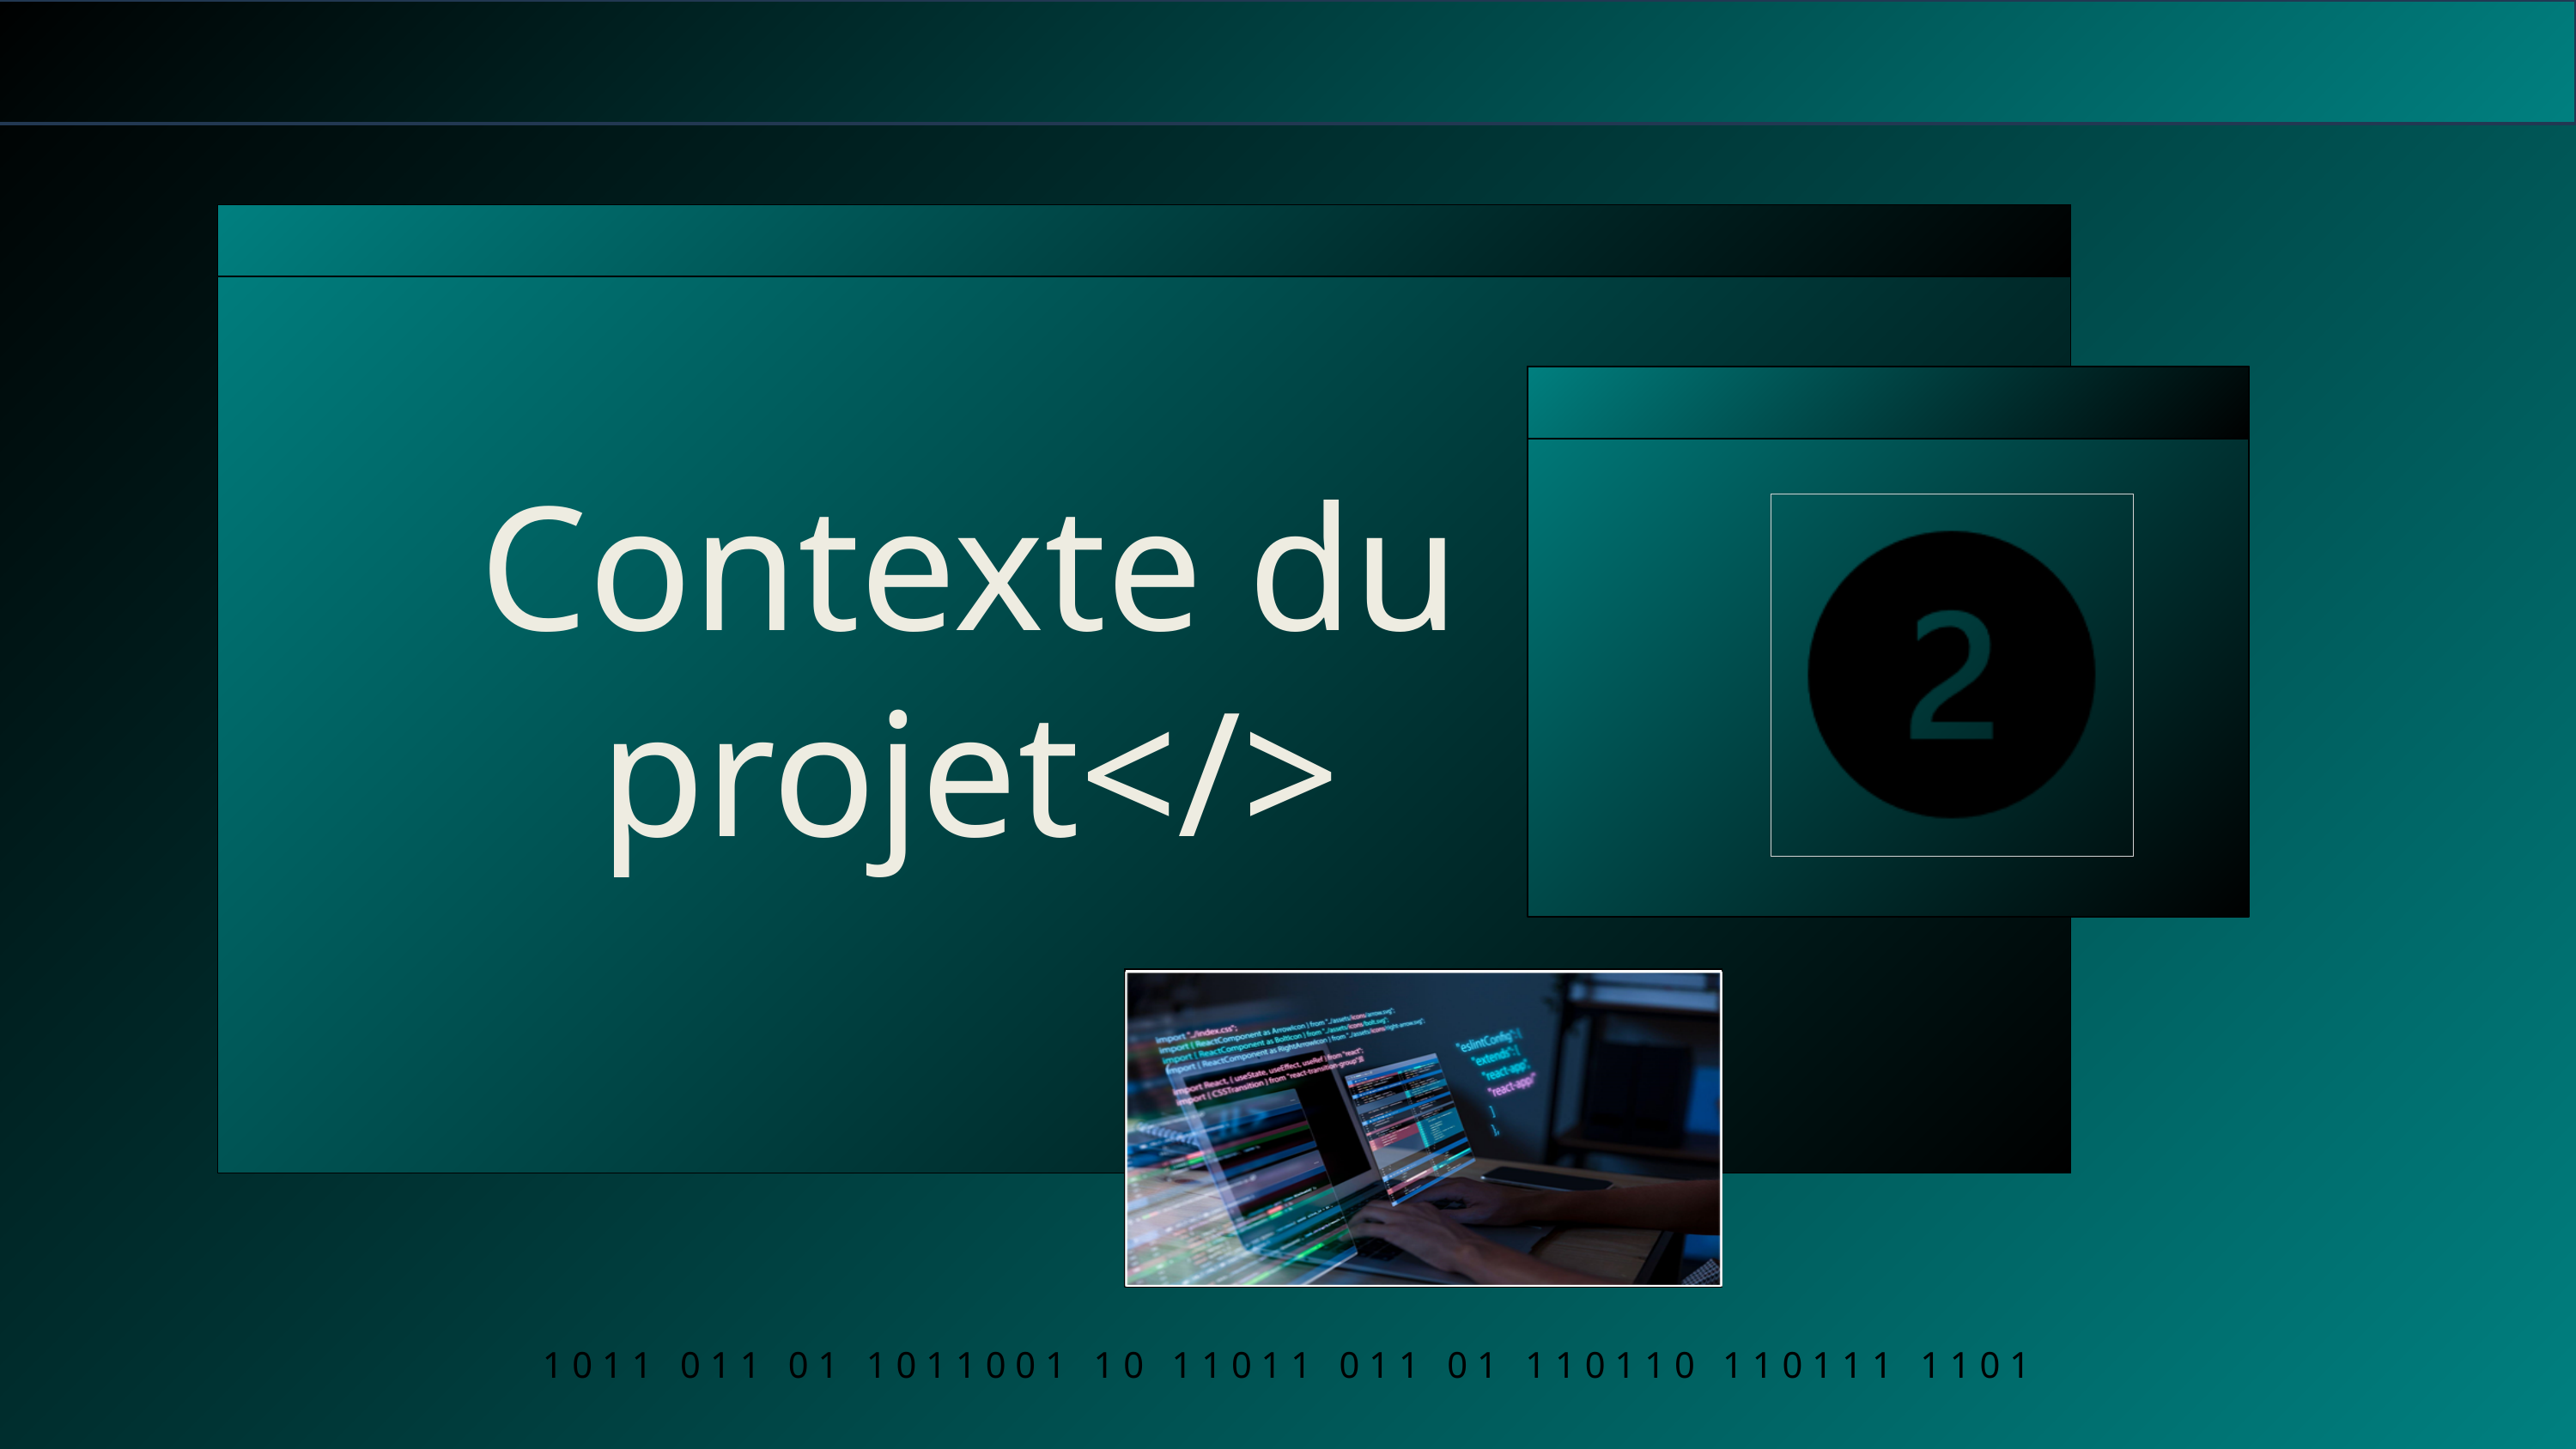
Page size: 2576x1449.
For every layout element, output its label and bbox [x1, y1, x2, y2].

picture [1124, 970, 1722, 1288]
text_box [0, 0, 2576, 125]
text_box [1527, 366, 2250, 918]
text_box [217, 204, 2071, 1173]
